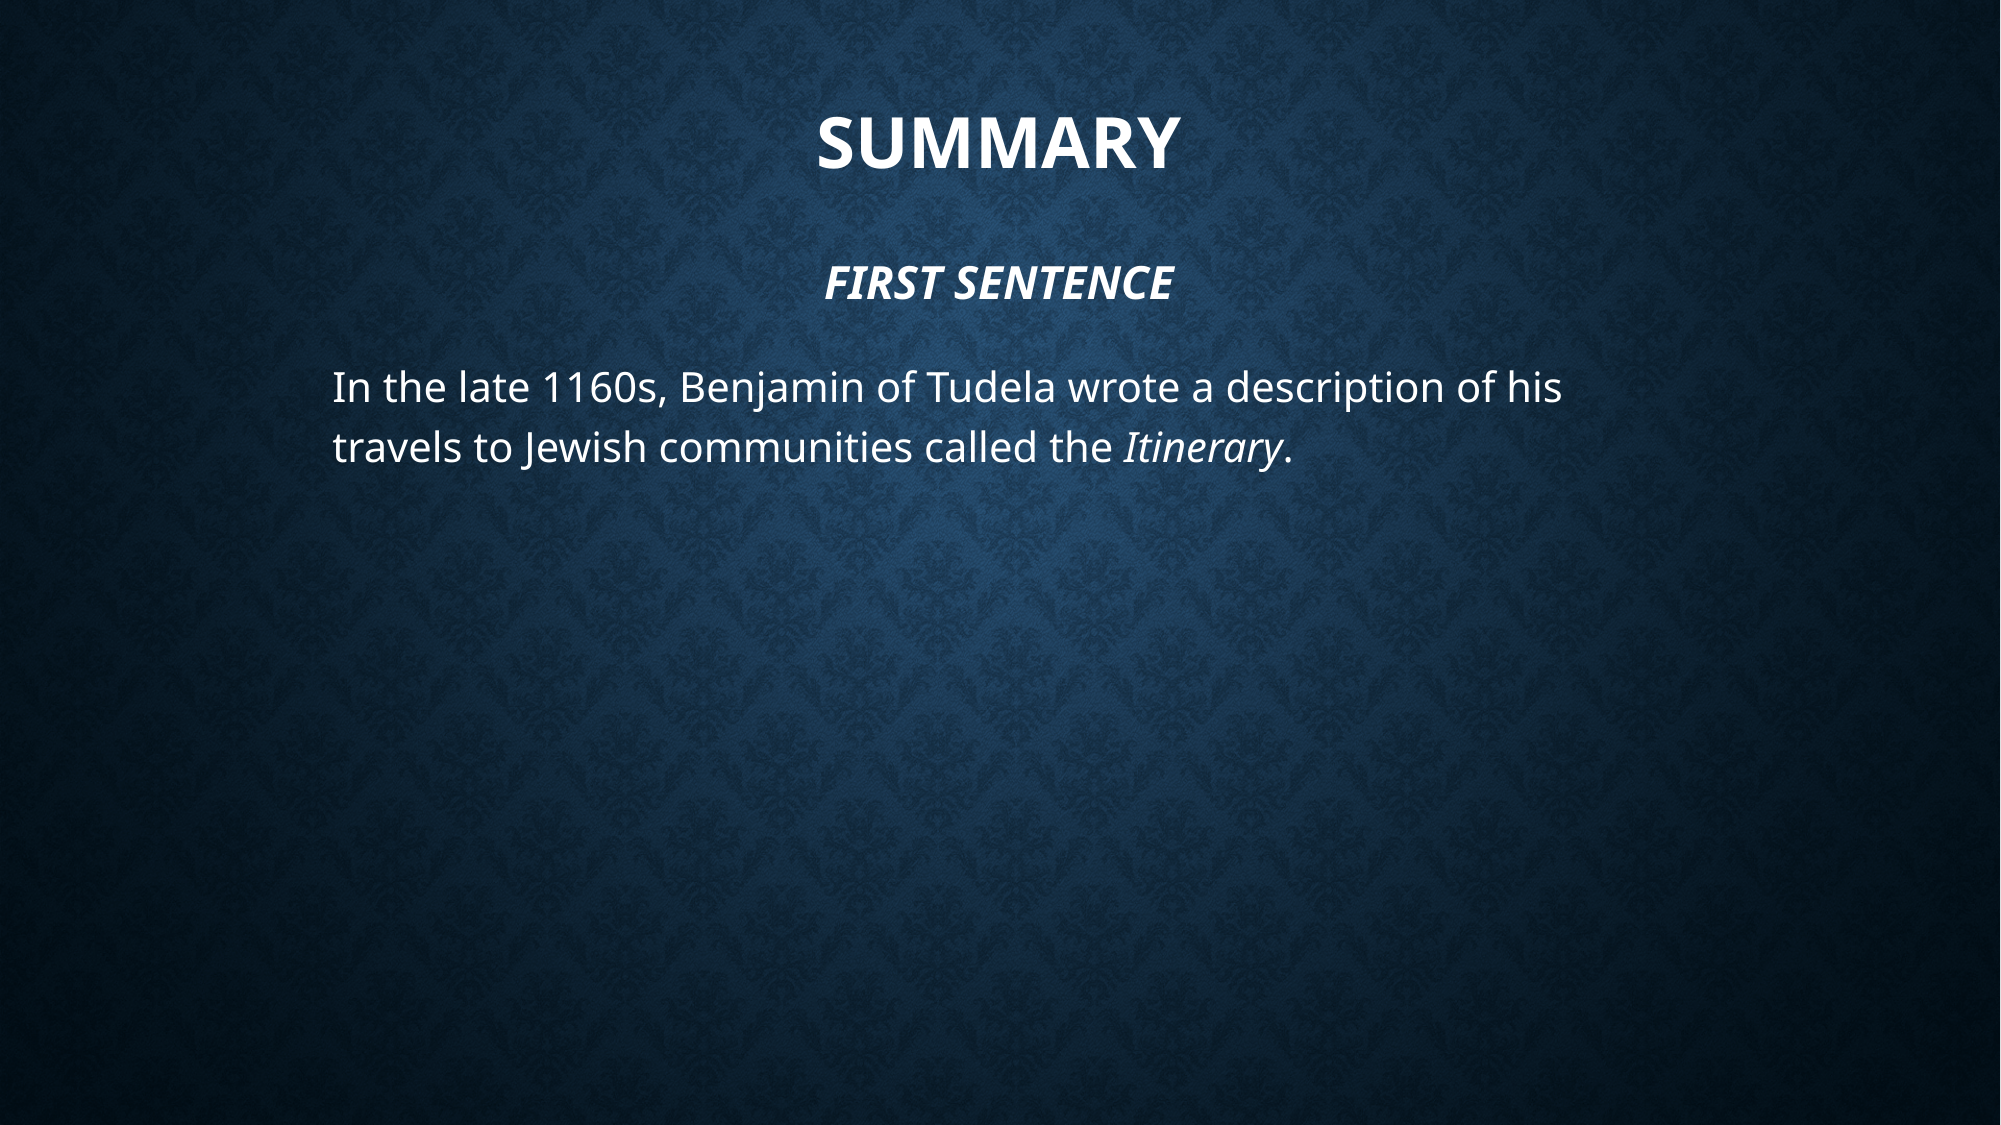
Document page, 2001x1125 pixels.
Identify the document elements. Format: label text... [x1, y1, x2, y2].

title Summary First Sentence [149, 99, 1849, 318]
list In the late 1160s, Benjamin of Tudela wrote a description of his travels to Jewish communities called the Itinerary. [317, 343, 1616, 950]
